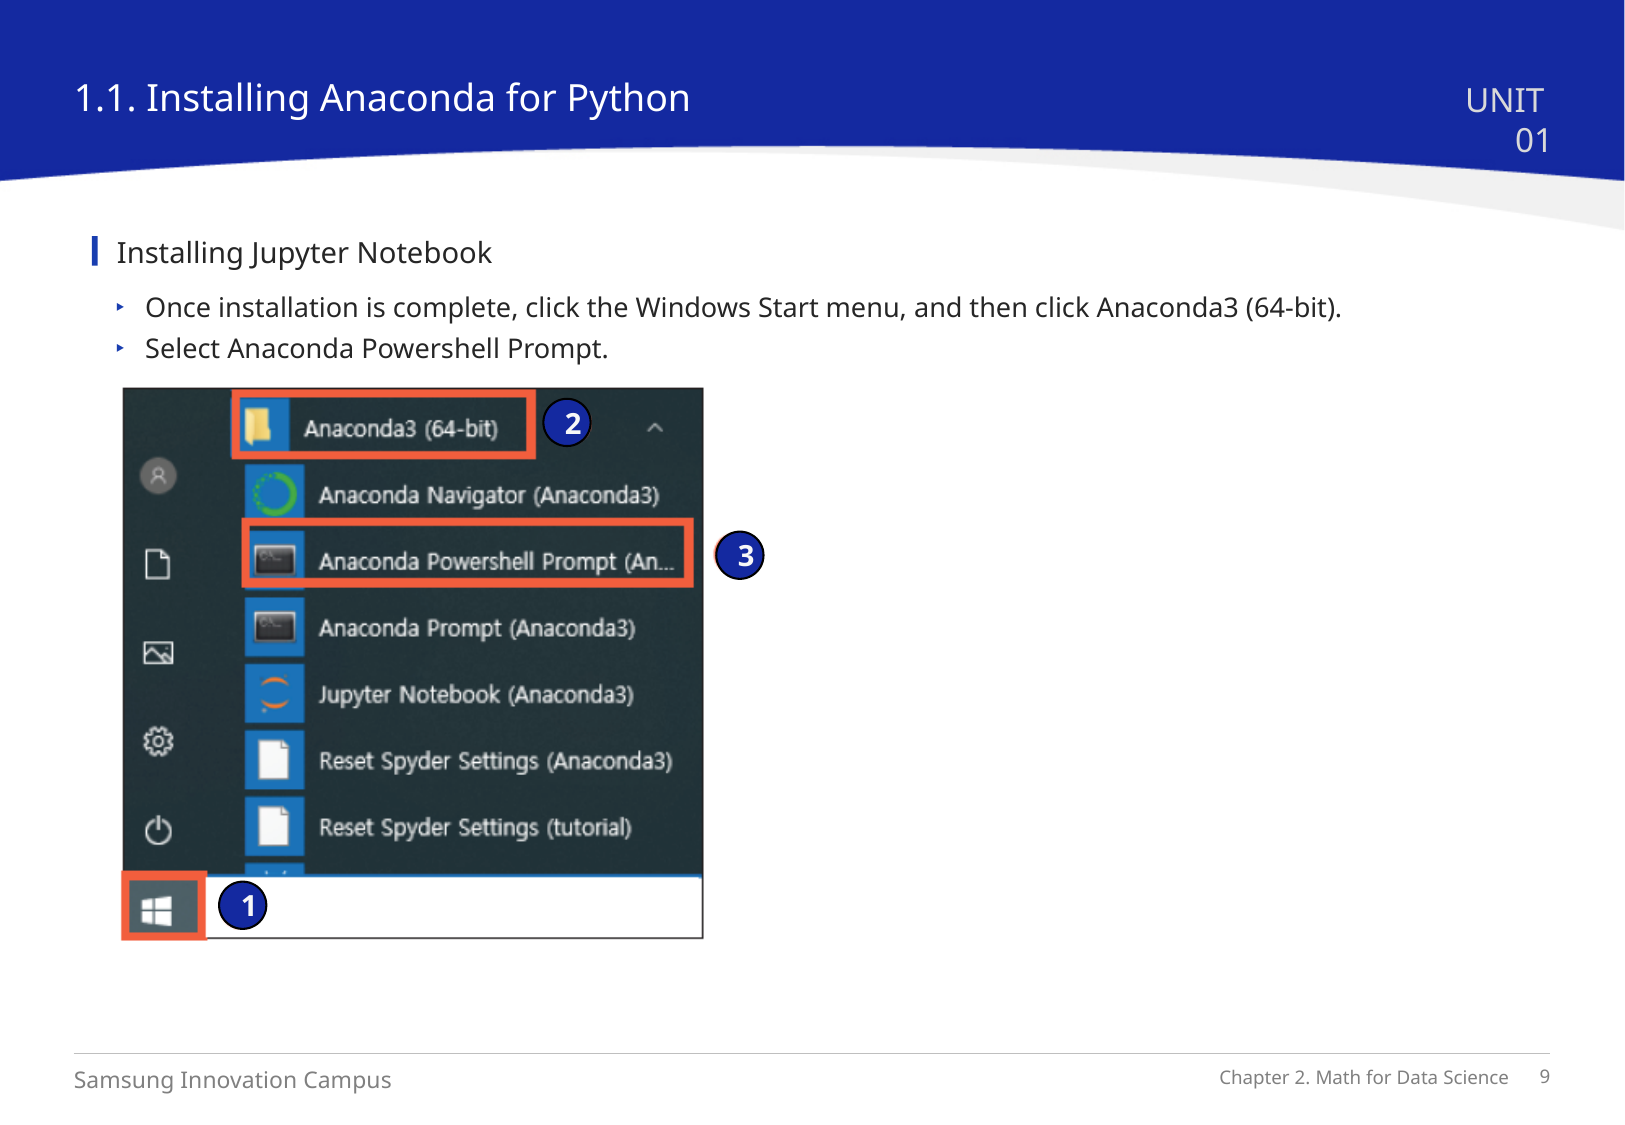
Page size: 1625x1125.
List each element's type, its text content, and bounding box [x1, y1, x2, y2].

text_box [73, 73, 1554, 120]
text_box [91, 234, 1533, 270]
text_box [115, 375, 764, 949]
picture [0, 0, 1625, 1125]
text_box Once installation is complete, click the Windows Start menu, and then click Anaconda3 (64-bit). Select Anaconda Powershell Prompt. [114, 278, 1532, 377]
